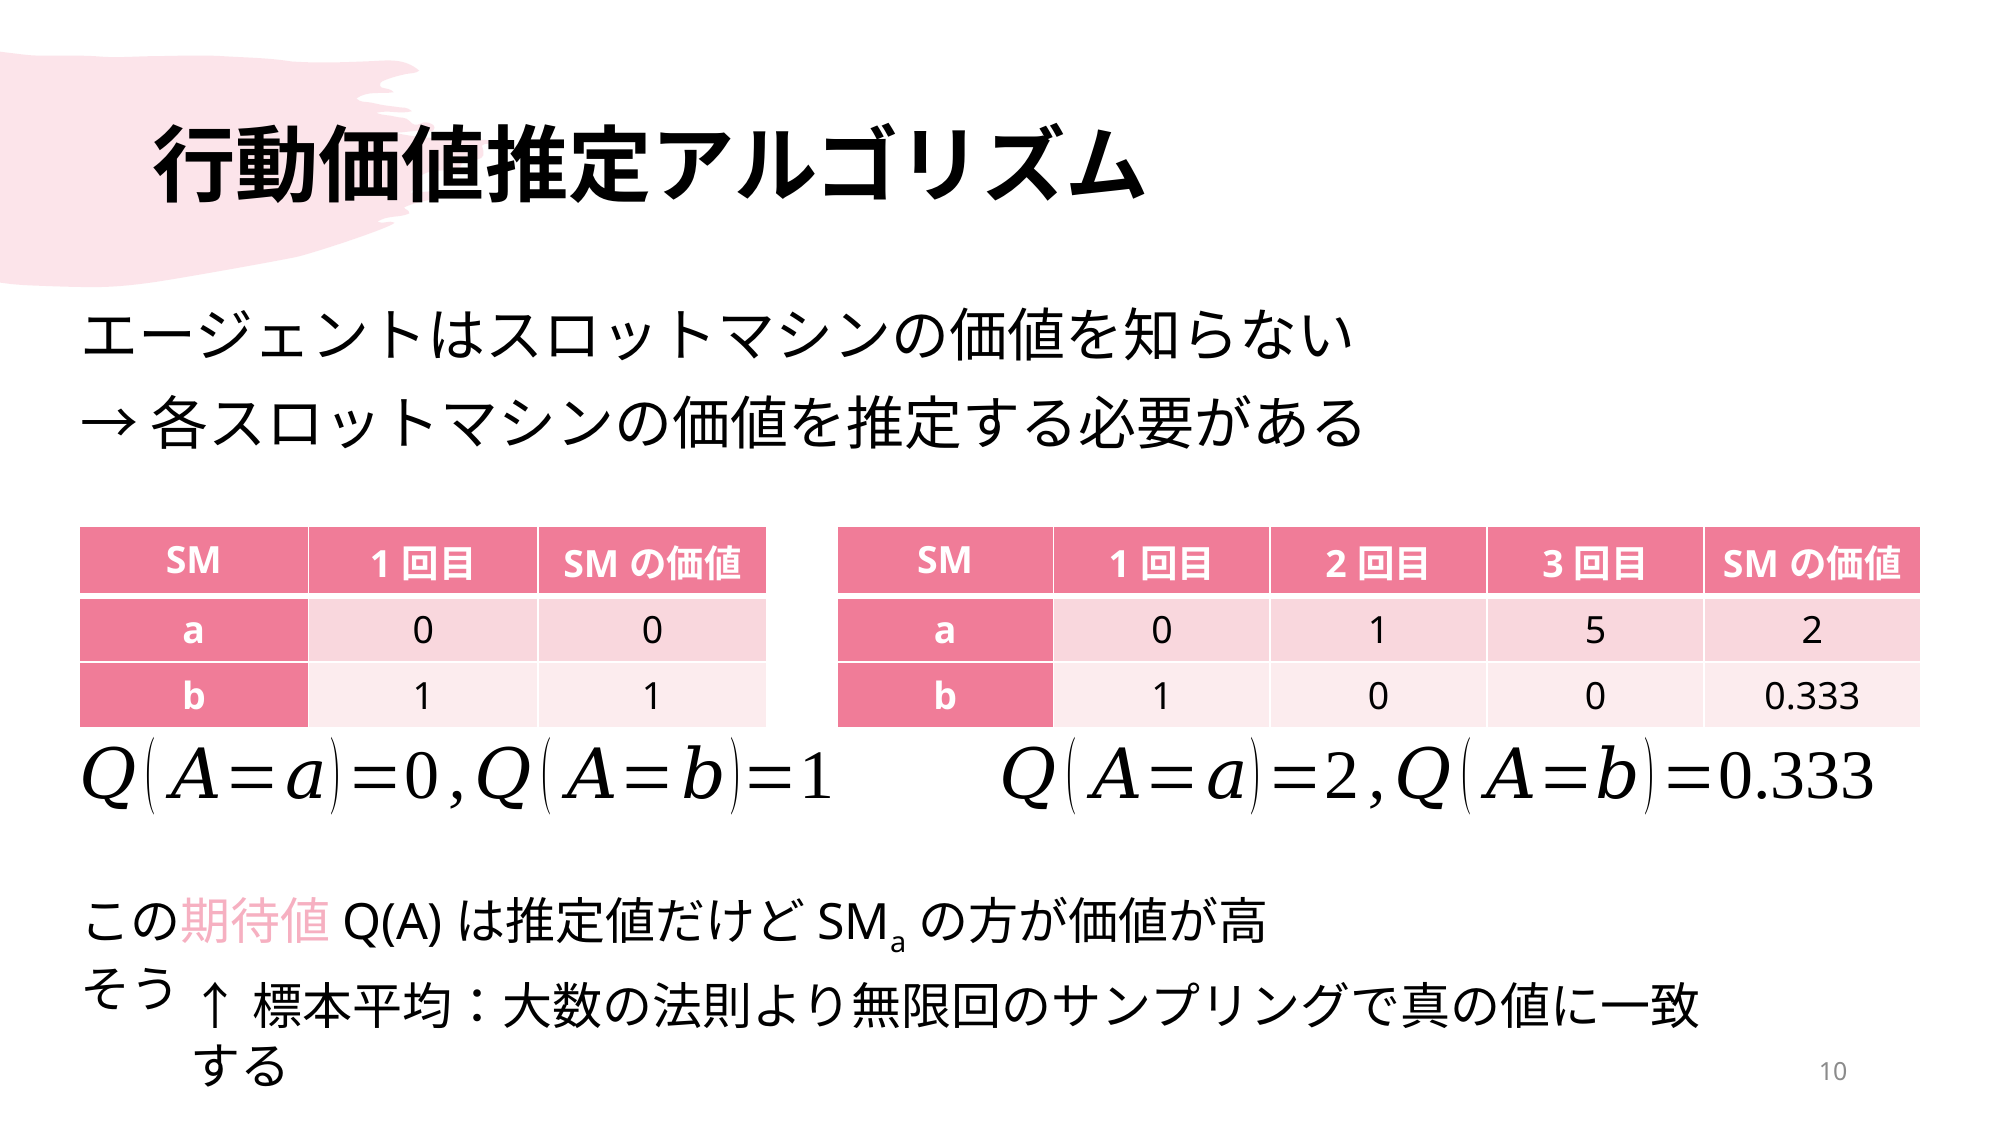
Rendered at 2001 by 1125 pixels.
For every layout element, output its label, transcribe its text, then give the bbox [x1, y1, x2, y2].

text_box ↑標本平均：大数の法則より無限回のサンプリングで真の値に一致する [175, 967, 1761, 1103]
table_cell 0 [1488, 663, 1703, 727]
text_box この期待値Q(A)は推定値だけどSMaの方が価値が高そう [65, 882, 1321, 1026]
table_cell a [838, 599, 1053, 661]
slide_number 10 [1761, 1042, 1863, 1103]
table_cell 1 [1054, 663, 1269, 727]
table_header 3回目 [1488, 527, 1703, 593]
table_header 2回目 [1271, 527, 1486, 593]
table_cell 1 [309, 663, 537, 727]
table_header SM [838, 527, 1053, 593]
table_cell 0 [1271, 663, 1486, 727]
table_cell 1 [1271, 599, 1486, 661]
table_cell 2 [1705, 599, 1920, 661]
table_header SMの価値 [539, 527, 766, 593]
table_header SMの価値 [1705, 527, 1920, 593]
table_header 1回目 [309, 527, 537, 593]
table_cell 0 [539, 599, 766, 661]
table_cell 0 [1054, 599, 1269, 661]
table_cell b [838, 663, 1053, 727]
table_cell 1 [539, 663, 766, 727]
table_header 1回目 [1054, 527, 1269, 593]
table_cell 0.333 [1705, 663, 1920, 727]
table_cell a [80, 599, 308, 661]
list エージェントはスロットマシンの価値を知らない →各スロットマシンの価値を推定する必要がある [65, 290, 1394, 494]
table_header SM [80, 527, 308, 593]
title 行動価値推定アルゴリズム [137, 59, 1863, 278]
table_cell 5 [1488, 599, 1703, 661]
table_cell b [80, 663, 308, 727]
table_cell 0 [309, 599, 537, 661]
